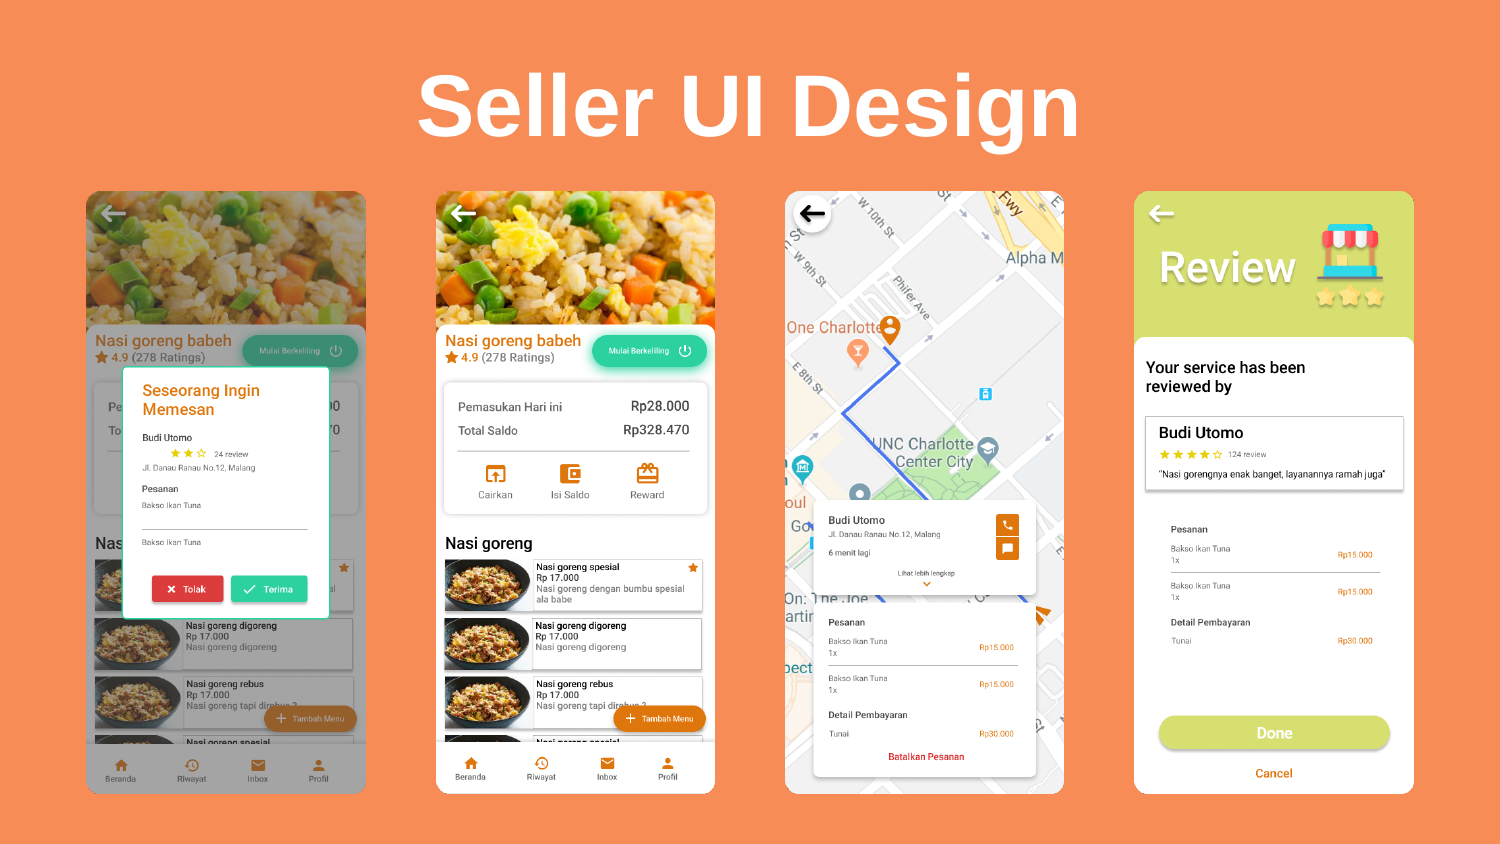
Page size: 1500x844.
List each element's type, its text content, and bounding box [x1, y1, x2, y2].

picture [1134, 191, 1414, 795]
text_box Seller UI Design [409, 48, 1091, 154]
picture [86, 191, 366, 795]
picture [785, 191, 1065, 795]
picture [435, 191, 715, 795]
